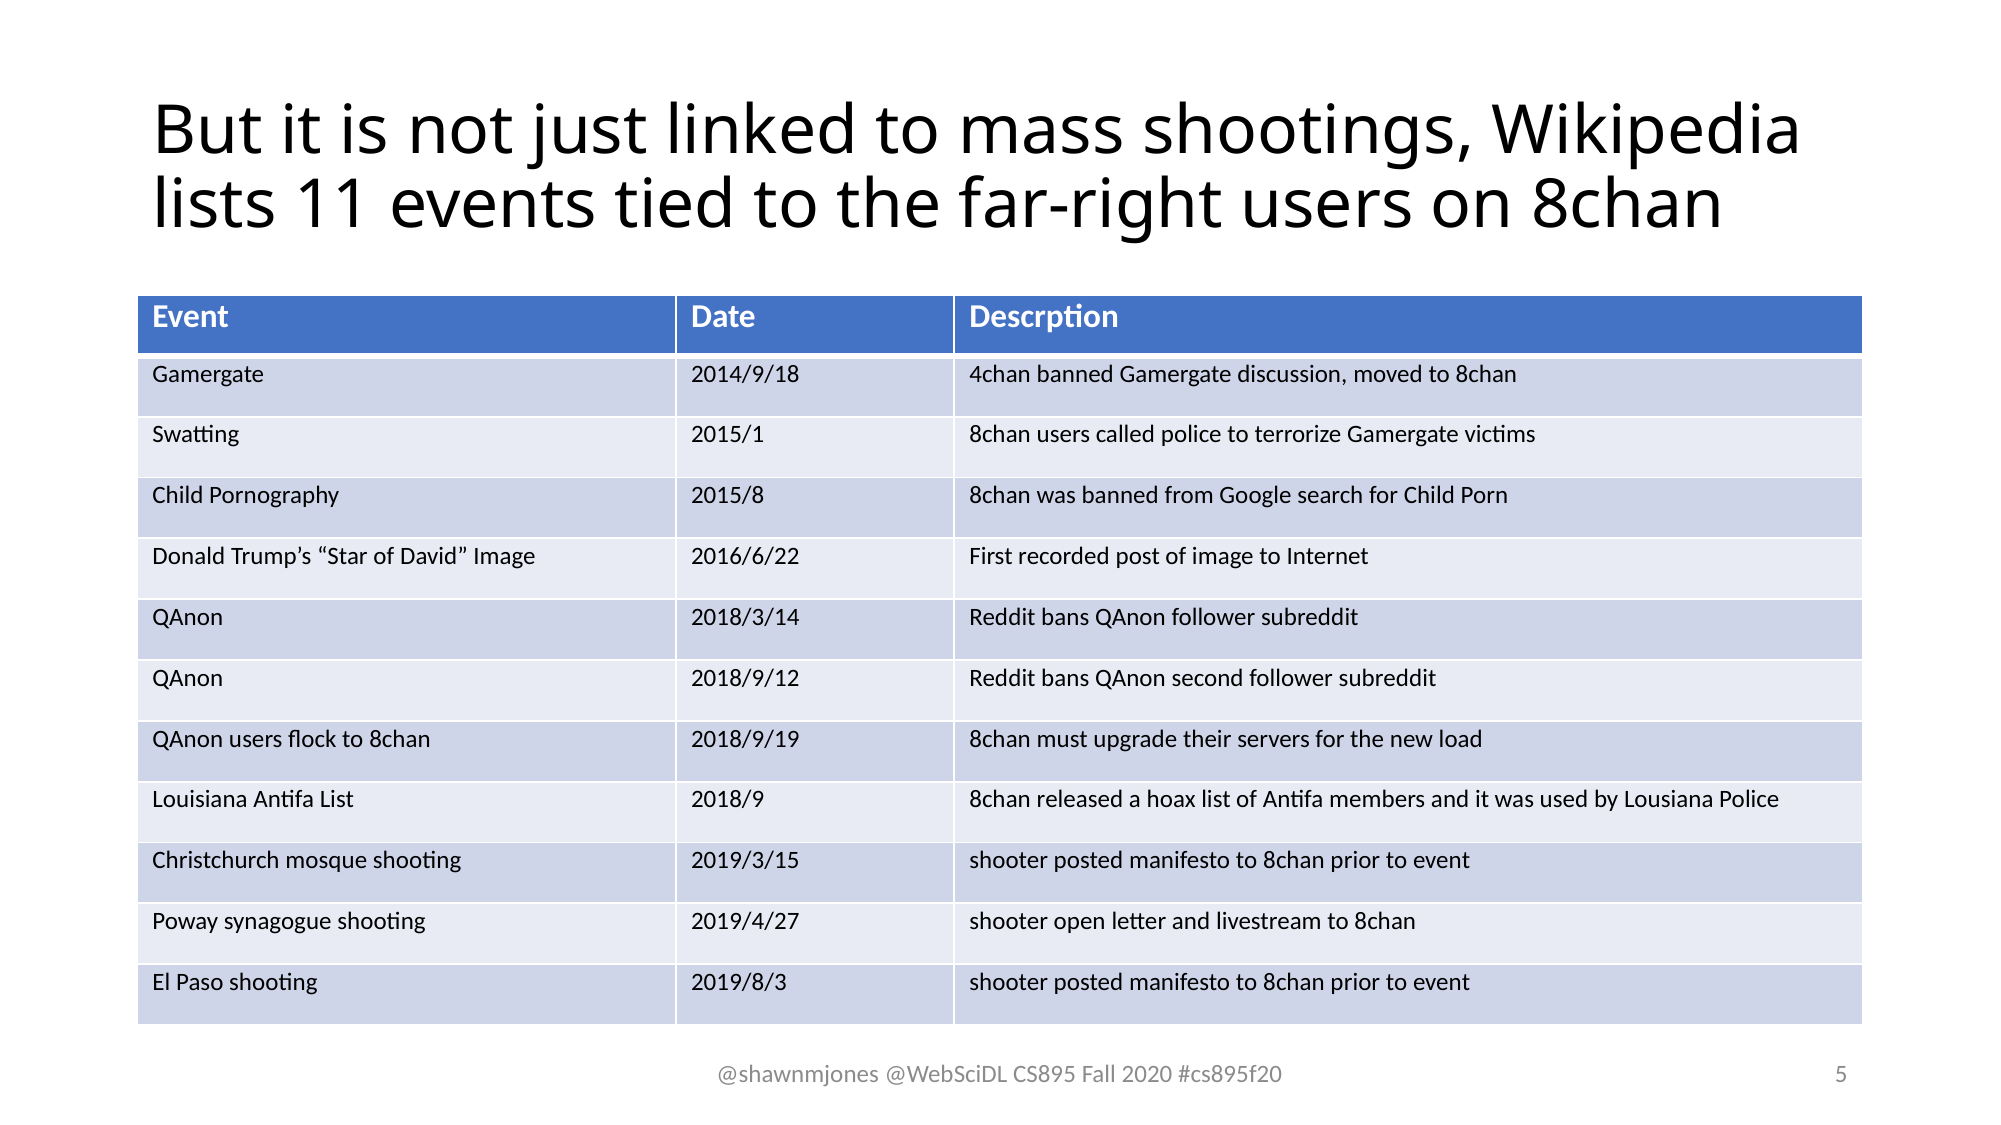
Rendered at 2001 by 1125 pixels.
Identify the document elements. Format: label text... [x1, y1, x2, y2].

table_cell 8chan was banned from Google search for Child Porn [955, 478, 1862, 537]
table_cell First recorded post of image to Internet [955, 539, 1862, 598]
table_header Date [677, 296, 953, 353]
table_cell 8chan released a hoax list of Antifa members and it was used by Lousiana Police [955, 783, 1862, 842]
table_cell Child Pornography [138, 478, 675, 537]
table_cell shooter open letter and livestream to 8chan [955, 904, 1862, 963]
table_cell 2016/6/22 [677, 539, 953, 598]
table_cell Reddit bans QAnon second follower subreddit [955, 661, 1862, 720]
table_cell 2015/1 [677, 418, 953, 477]
table_cell 2018/9/12 [677, 661, 953, 720]
table_cell 2019/4/27 [677, 904, 953, 963]
table_cell Reddit bans QAnon follower subreddit [955, 600, 1862, 659]
table_cell Poway synagogue shooting [138, 904, 675, 963]
table_cell Christchurch mosque shooting [138, 843, 675, 902]
table_cell QAnon [138, 661, 675, 720]
table_cell Swatting [138, 418, 675, 477]
table_cell Donald Trump’s “Star of David” Image [138, 539, 675, 598]
table_cell El Paso shooting [138, 965, 675, 1024]
table_cell 8chan must upgrade their servers for the new load [955, 722, 1862, 781]
table_header Event [138, 296, 675, 353]
table_cell shooter posted manifesto to 8chan prior to event [955, 843, 1862, 902]
table_cell Gamergate [138, 359, 675, 416]
table_cell QAnon [138, 600, 675, 659]
table_cell 2018/3/14 [677, 600, 953, 659]
table_cell Louisiana Antifa List [138, 783, 675, 842]
table_cell 2018/9/19 [677, 722, 953, 781]
table_cell QAnon users flock to 8chan [138, 722, 675, 781]
slide_number 5 [1412, 1042, 1863, 1103]
table_header Descrption [955, 296, 1862, 353]
table_cell 8chan users called police to terrorize Gamergate victims [955, 418, 1862, 477]
table_cell 2015/8 [677, 478, 953, 537]
table_cell 2018/9 [677, 783, 953, 842]
title But it is not just linked to mass shootings, Wikipedia lists 11 events tied to the far-right users on 8chan [137, 59, 1863, 278]
table_cell 4chan banned Gamergate discussion, moved to 8chan [955, 359, 1862, 416]
table_cell 2019/3/15 [677, 843, 953, 902]
table_cell 2014/9/18 [677, 359, 953, 416]
footer @shawnmjones @WebSciDL CS895 Fall 2020 #cs895f20 [662, 1042, 1338, 1103]
table_cell shooter posted manifesto to 8chan prior to event [955, 965, 1862, 1024]
table_cell 2019/8/3 [677, 965, 953, 1024]
